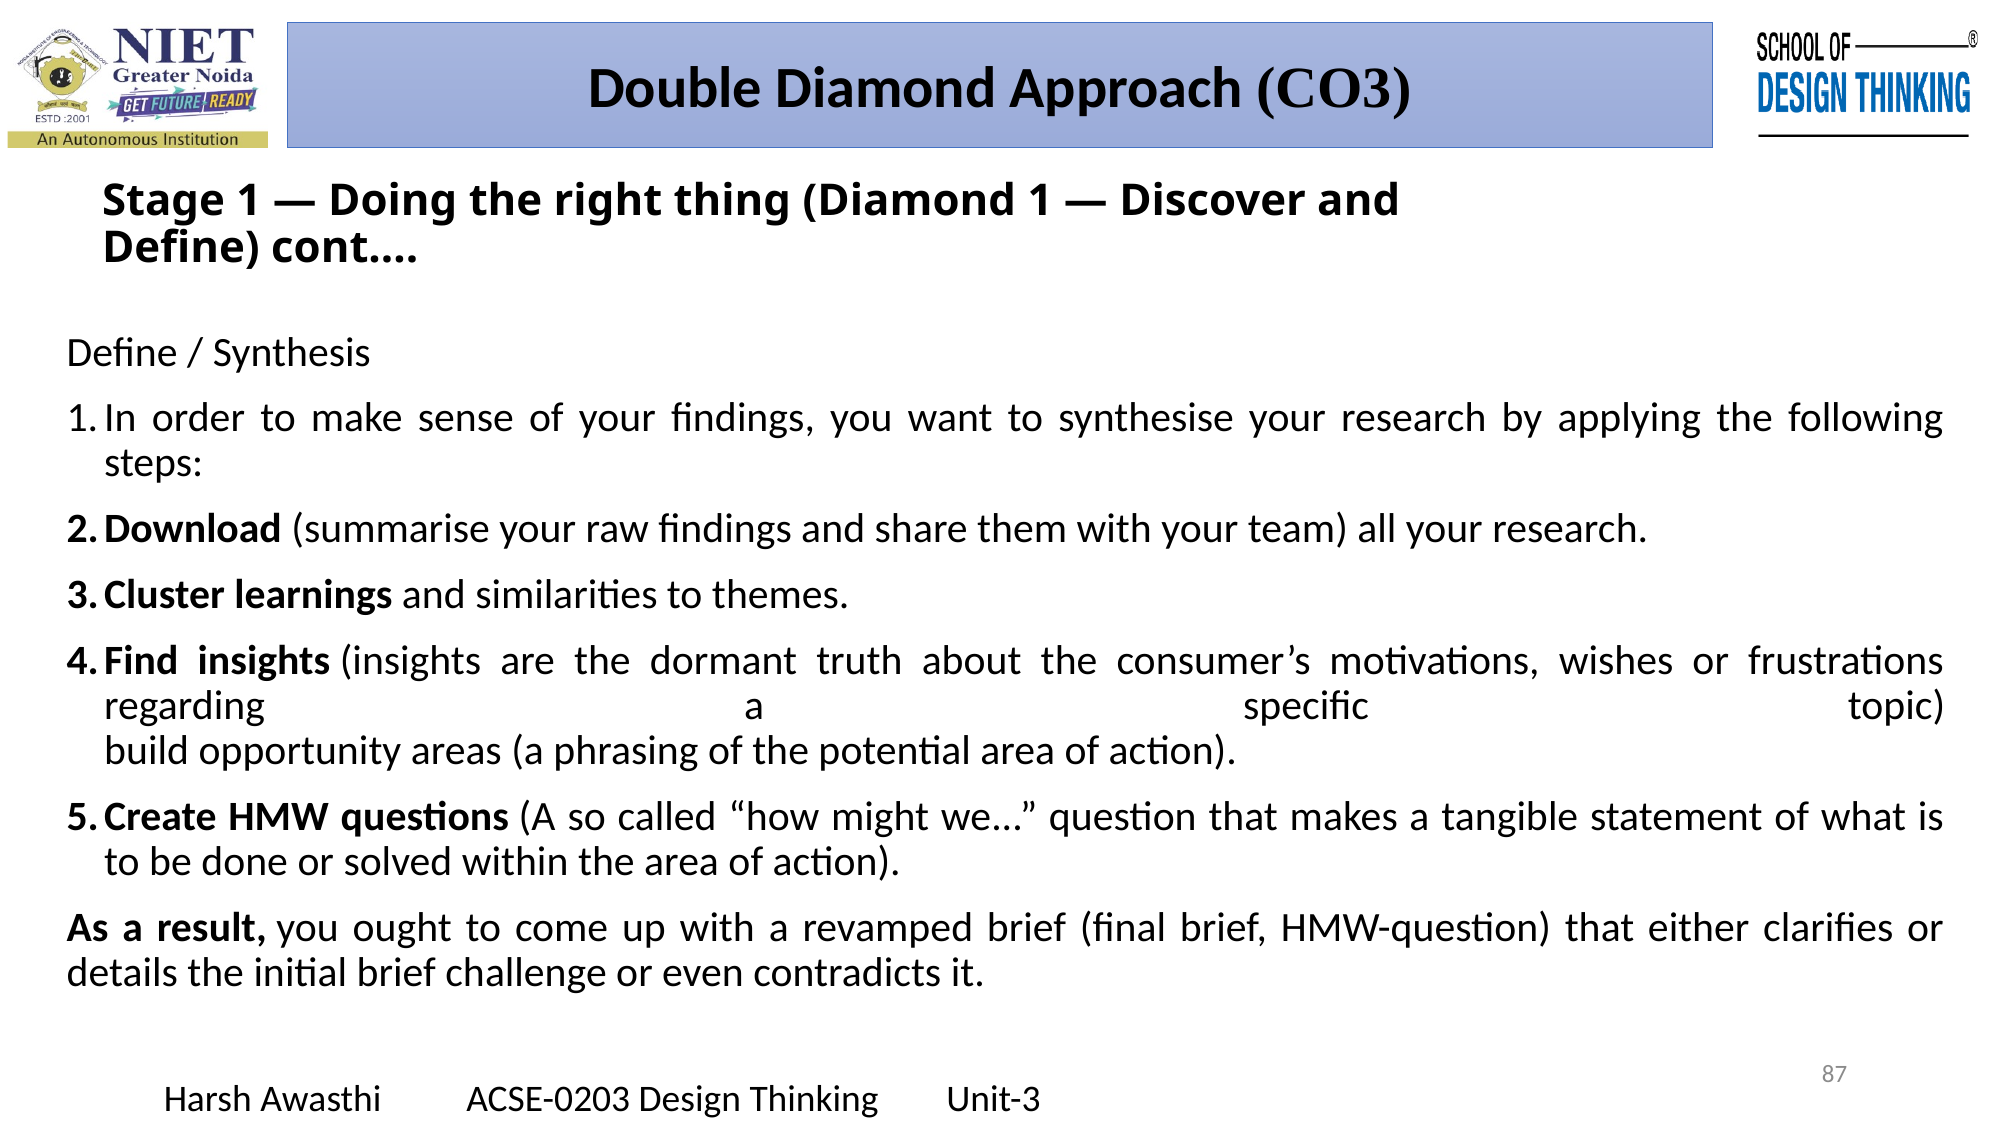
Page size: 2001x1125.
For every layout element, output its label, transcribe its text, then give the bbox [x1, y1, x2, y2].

title Stage 1 — Doing the right thing (Diamond 1 — Discover and Define) cont…. [87, 157, 1510, 292]
list Define / Synthesis In order to make sense of your findings, you want to synthesise your research by applying the following steps: Download (summarise your raw findings and share them with your team) all your research. Cluster learnings and similarities to themes. Find insights (insights are the dormant truth about the consumer’s motivations, wishes or frustrations regarding a specific topic) build opportunity areas (a phrasing of the potential area of action). Create HMW questions (A so called “how might we...” question that makes a tangible statement of what is to be done or solved within the area of action). As a result, you ought to come up with a revamped brief (final brief, HMW-question) that either clarifies or details the initial brief challenge or even contradicts it. [51, 322, 1960, 1001]
slide_number 87 [1412, 1042, 1863, 1103]
picture [7, 22, 268, 148]
footer Harsh Awasthi ACSE-0203 Design Thinking Unit-3 [149, 1066, 1755, 1125]
picture [1757, 30, 1978, 137]
text_box Double Diamond Approach (CO3) [287, 22, 1713, 148]
